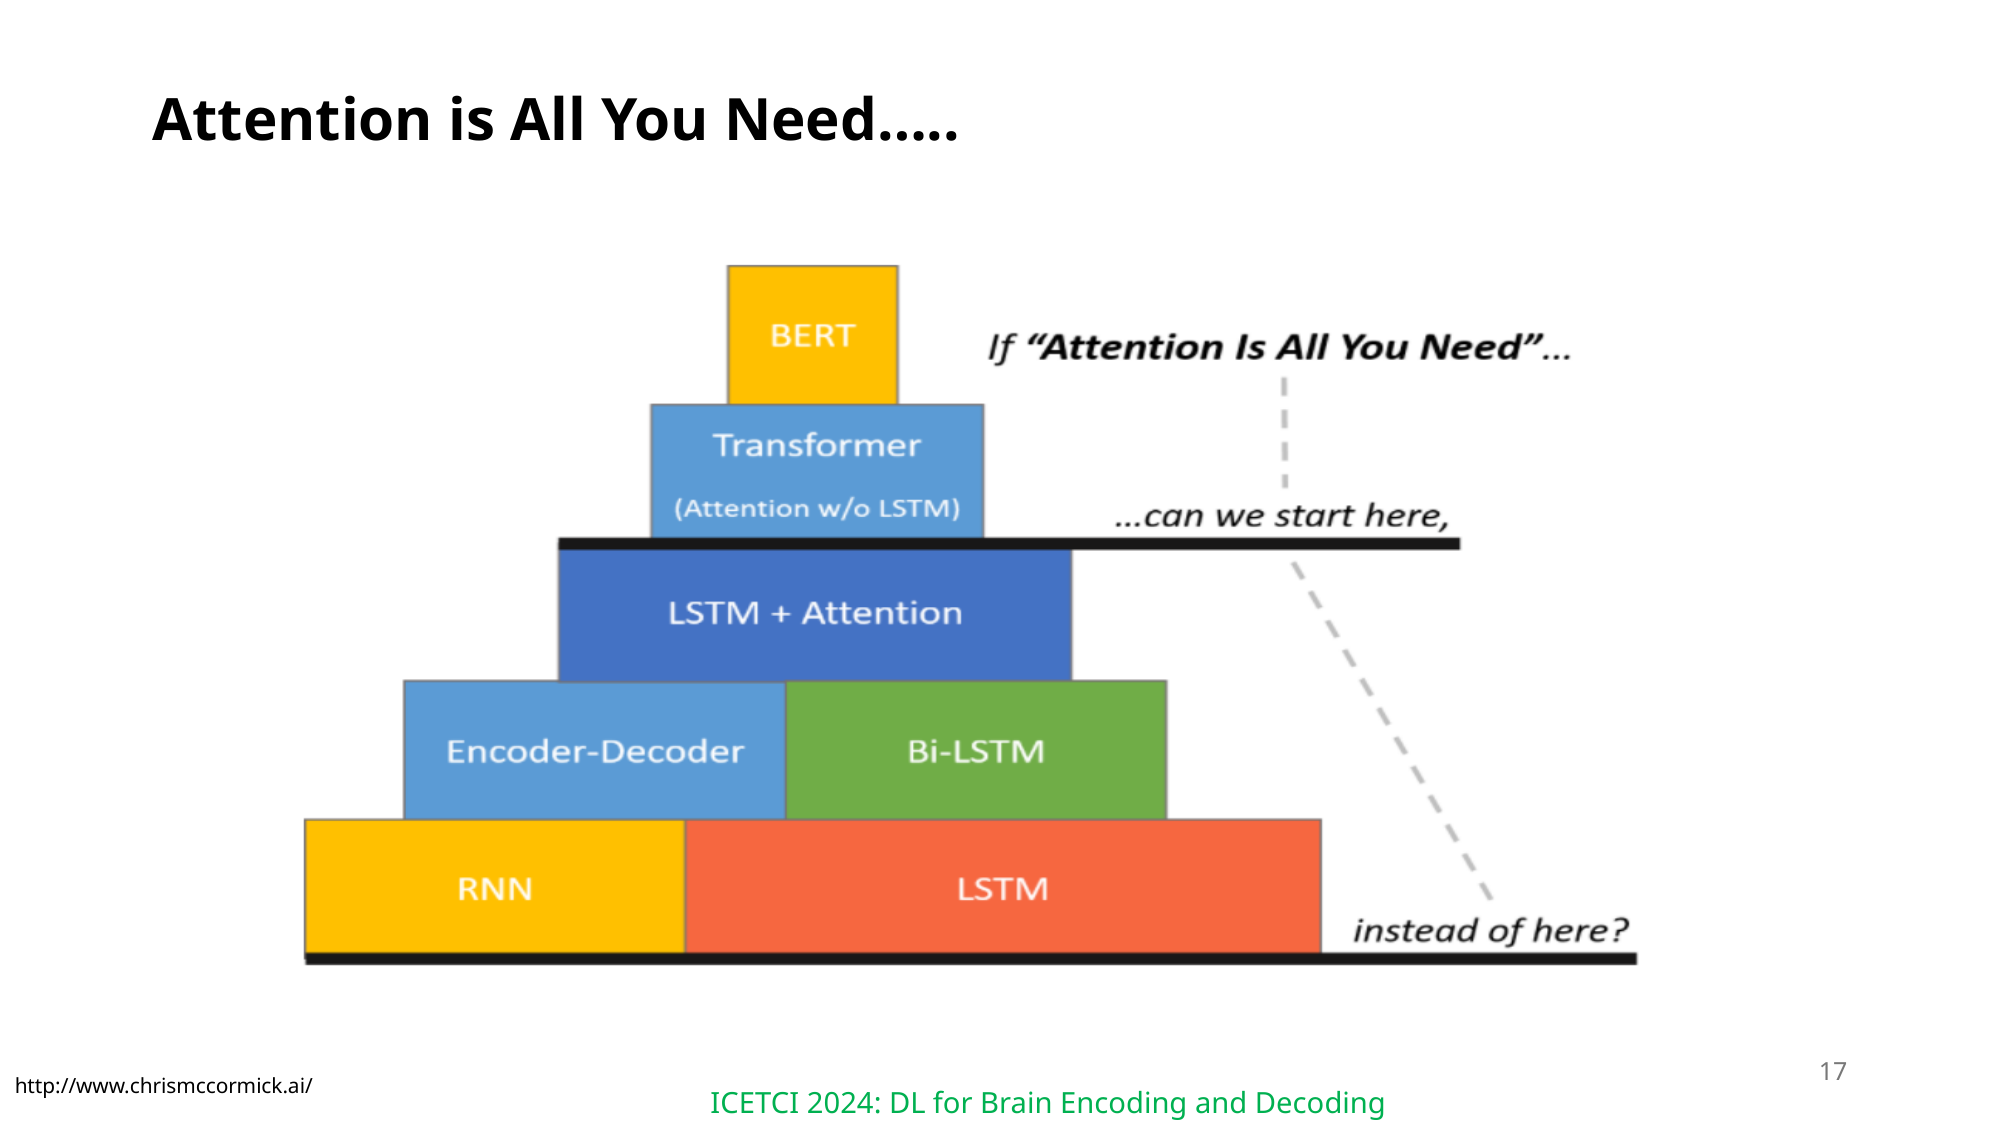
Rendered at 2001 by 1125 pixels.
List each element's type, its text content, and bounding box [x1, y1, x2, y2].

text_box http://www.chrismccormick.ai/ [0, 1065, 532, 1105]
slide_number 17 [1412, 1042, 1863, 1103]
footer ICETCI 2024: DL for Brain Encoding and Decoding [671, 1071, 1425, 1125]
title Attention is All You Need….. [137, 59, 1863, 184]
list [297, 260, 1655, 971]
